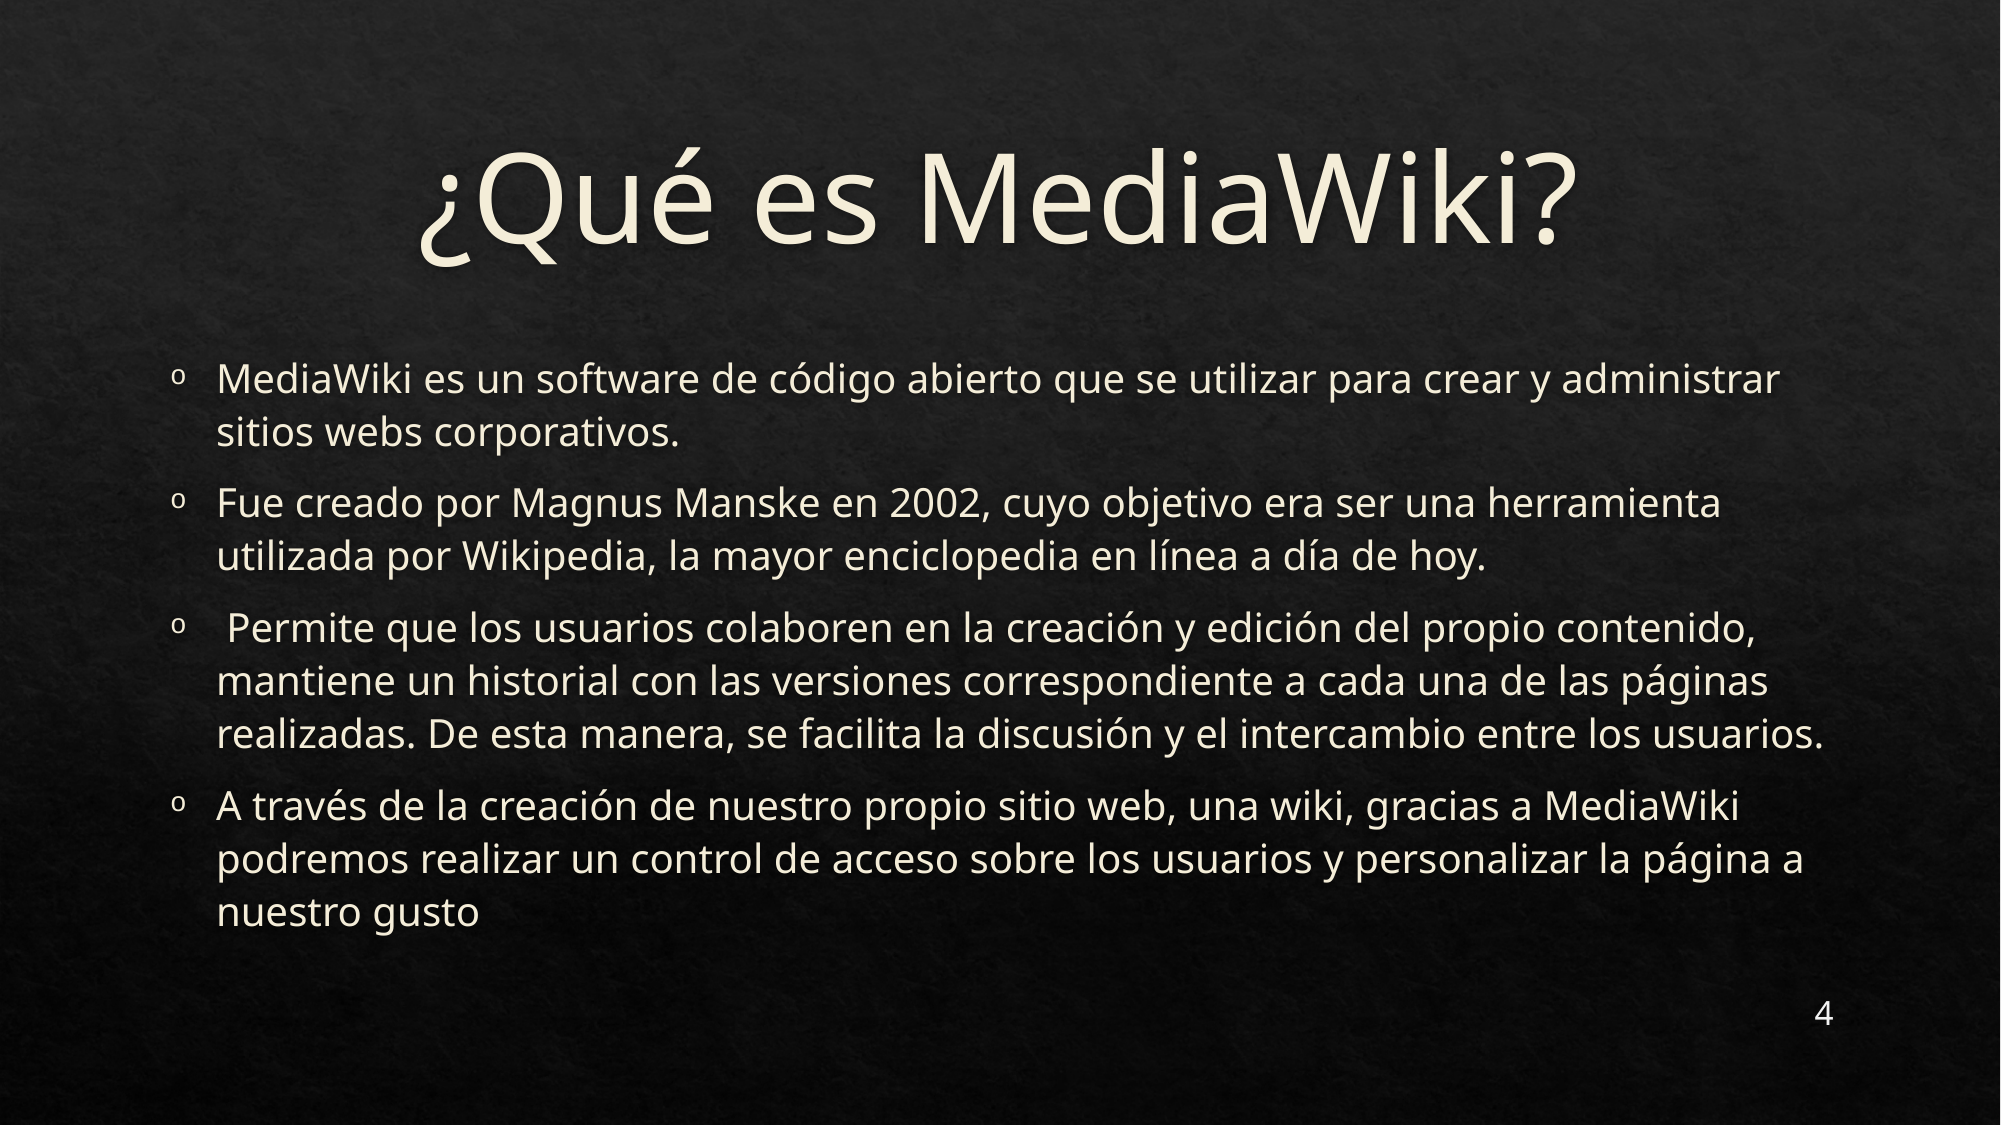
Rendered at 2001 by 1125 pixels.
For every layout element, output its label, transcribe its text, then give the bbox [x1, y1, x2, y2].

slide_number 4 [1724, 984, 1849, 1045]
picture [0, 0, 2001, 1125]
list MediaWiki es un software de código abierto que se utilizar para crear y administrar sitios webs corporativos. Fue creado por Magnus Manske en 2002, cuyo objetivo era ser una herramienta utilizada por Wikipedia, la mayor enciclopedia en línea a día de hoy. Permite que los usuarios colaboren en la creación y edición del propio contenido, mantiene un historial con las versiones correspondiente a cada una de las páginas realizadas. De esta manera, se facilita la discusión y el intercambio entre los usuarios. A través de la creación de nuestro propio sitio web, una wiki, gracias a MediaWiki podremos realizar un control de acceso sobre los usuarios y personalizar la página a nuestro gusto [149, 340, 1849, 950]
title ¿Qué es MediaWiki? [149, 99, 1849, 307]
